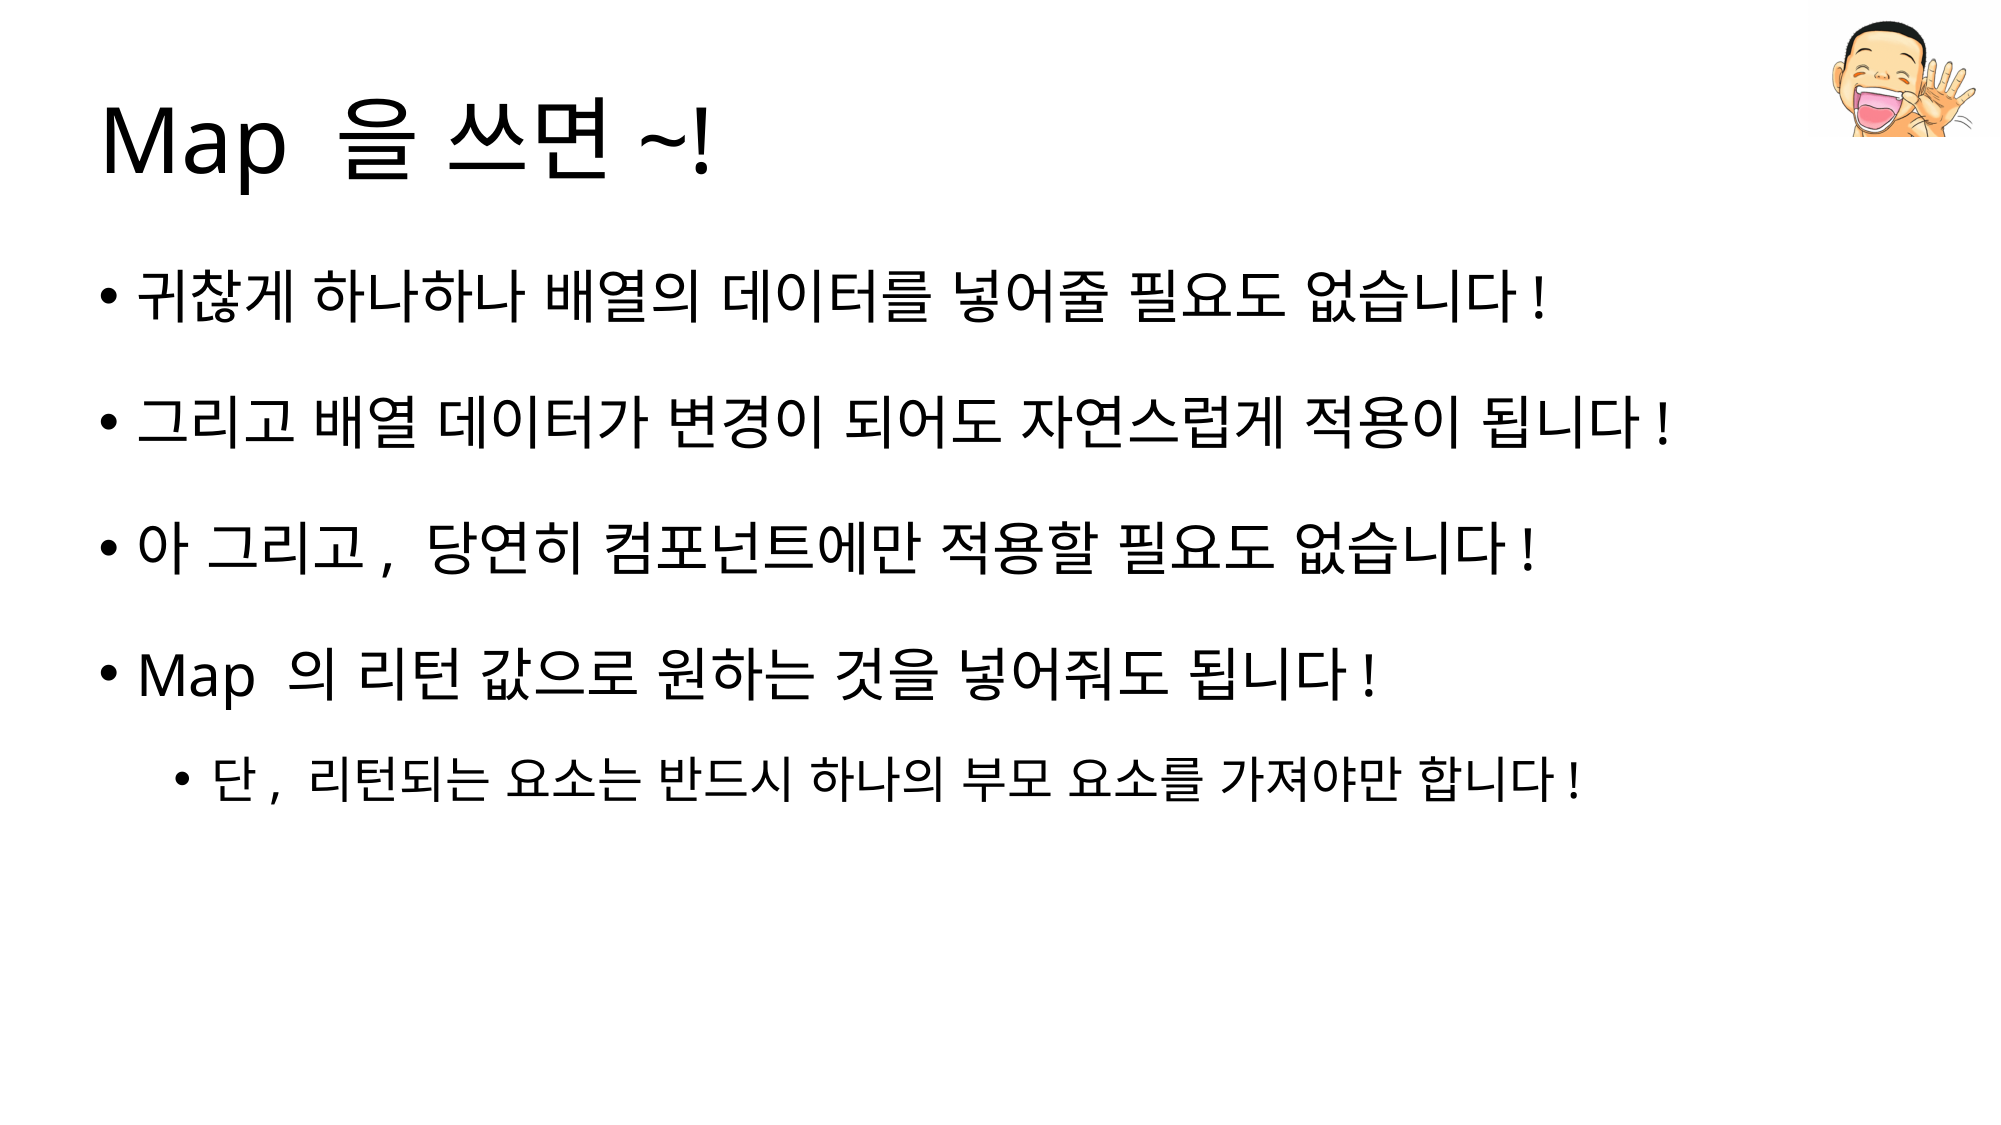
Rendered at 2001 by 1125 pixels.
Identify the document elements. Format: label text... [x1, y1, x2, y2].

list 귀찮게 하나하나 배열의 데이터를 넣어줄 필요도 없습니다! 그리고 배열 데이터가 변경이 되어도 자연스럽게 적용이 됩니다! 아 그리고, 당연히 컴포넌트에만 적용할 필요도 없습니다! Map 의 리턴 값으로 원하는 것을 넣어줘도 됩니다! 단, 리턴되는 요소는 반드시 하나의 부모 요소를 가져야만 합니다! [83, 217, 1931, 1125]
picture [1931, 0, 2000, 137]
title Map 을 쓰면~! [83, 0, 1931, 217]
